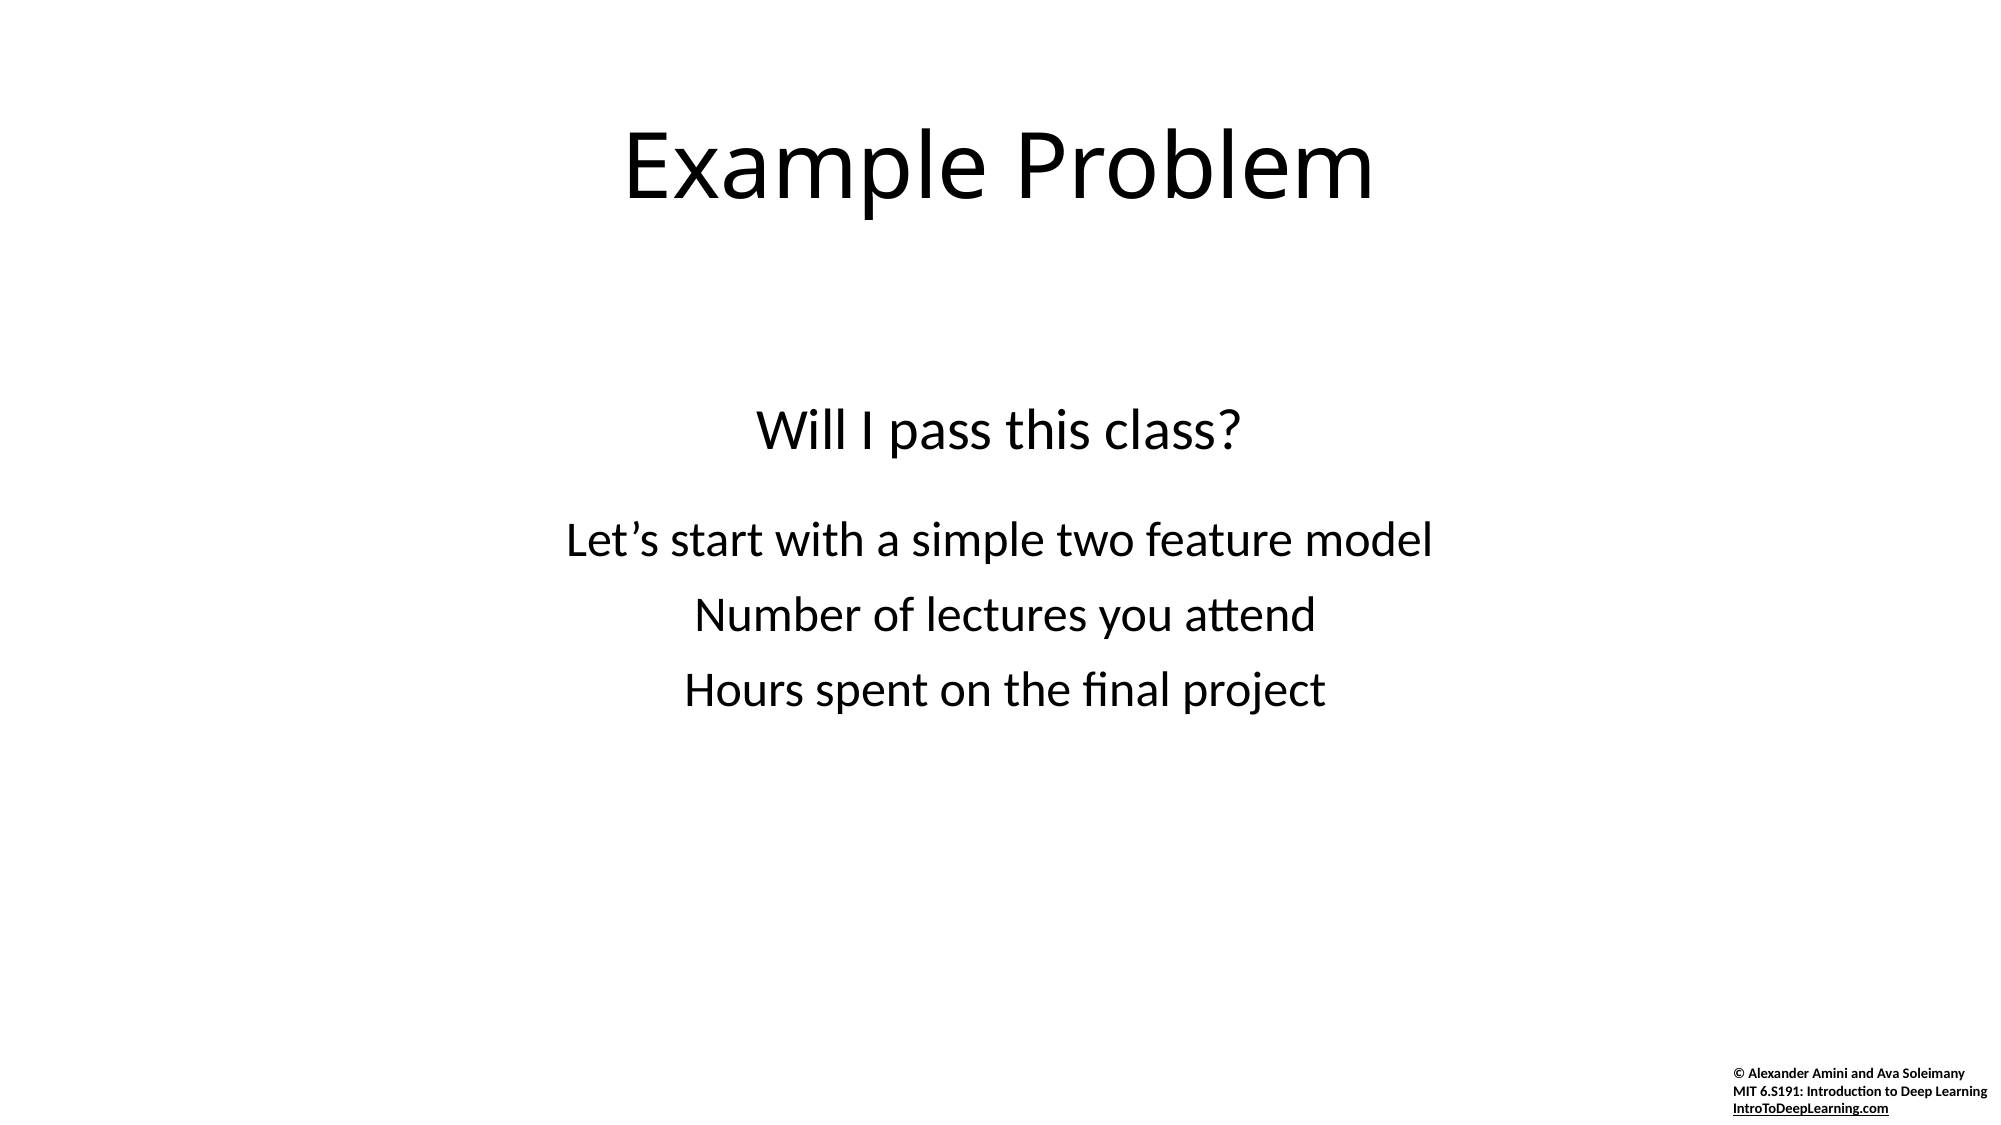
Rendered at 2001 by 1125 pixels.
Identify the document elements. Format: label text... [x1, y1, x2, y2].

list Will I pass this class? [137, 391, 1863, 491]
title Example Problem [137, 59, 1863, 278]
